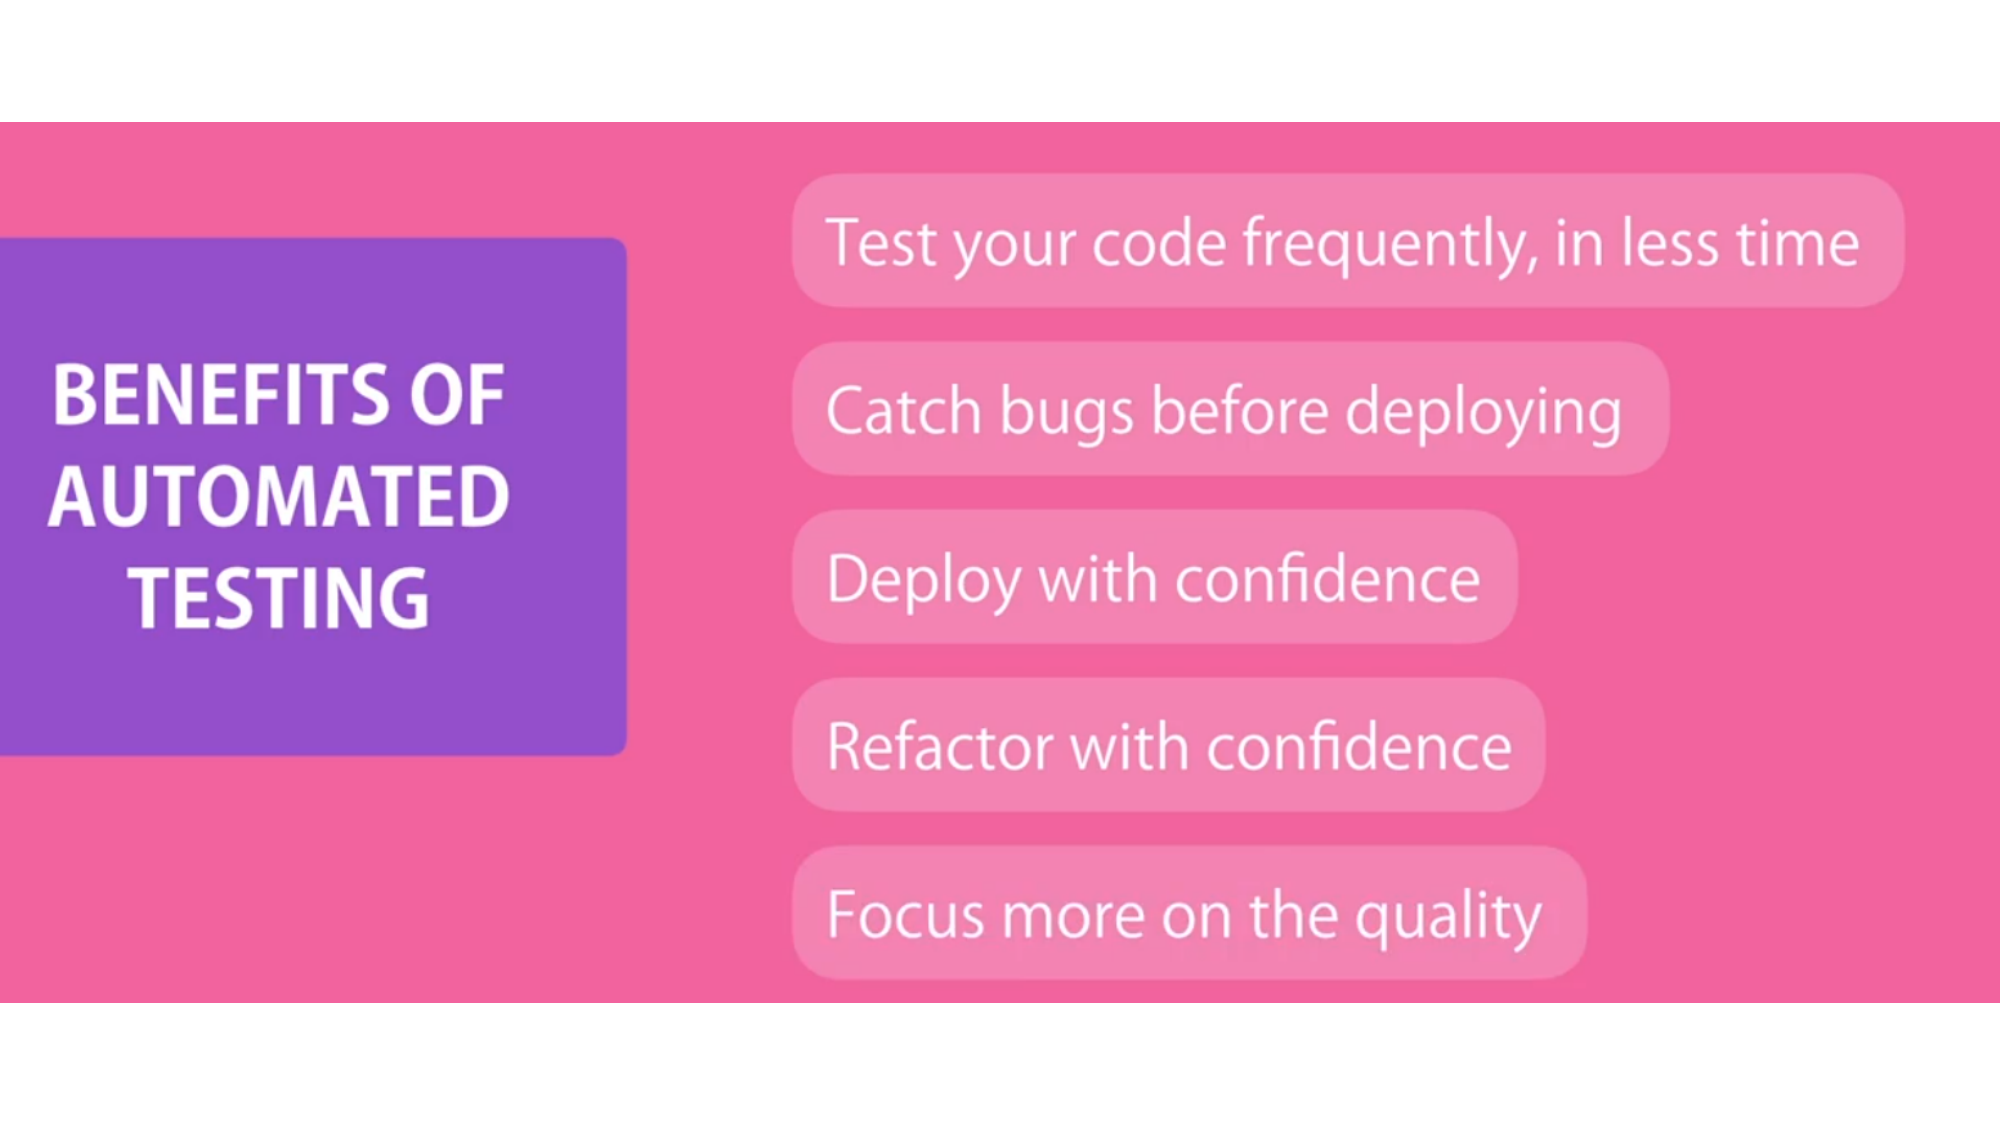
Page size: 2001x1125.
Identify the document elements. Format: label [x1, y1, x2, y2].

picture [0, 122, 2000, 1003]
